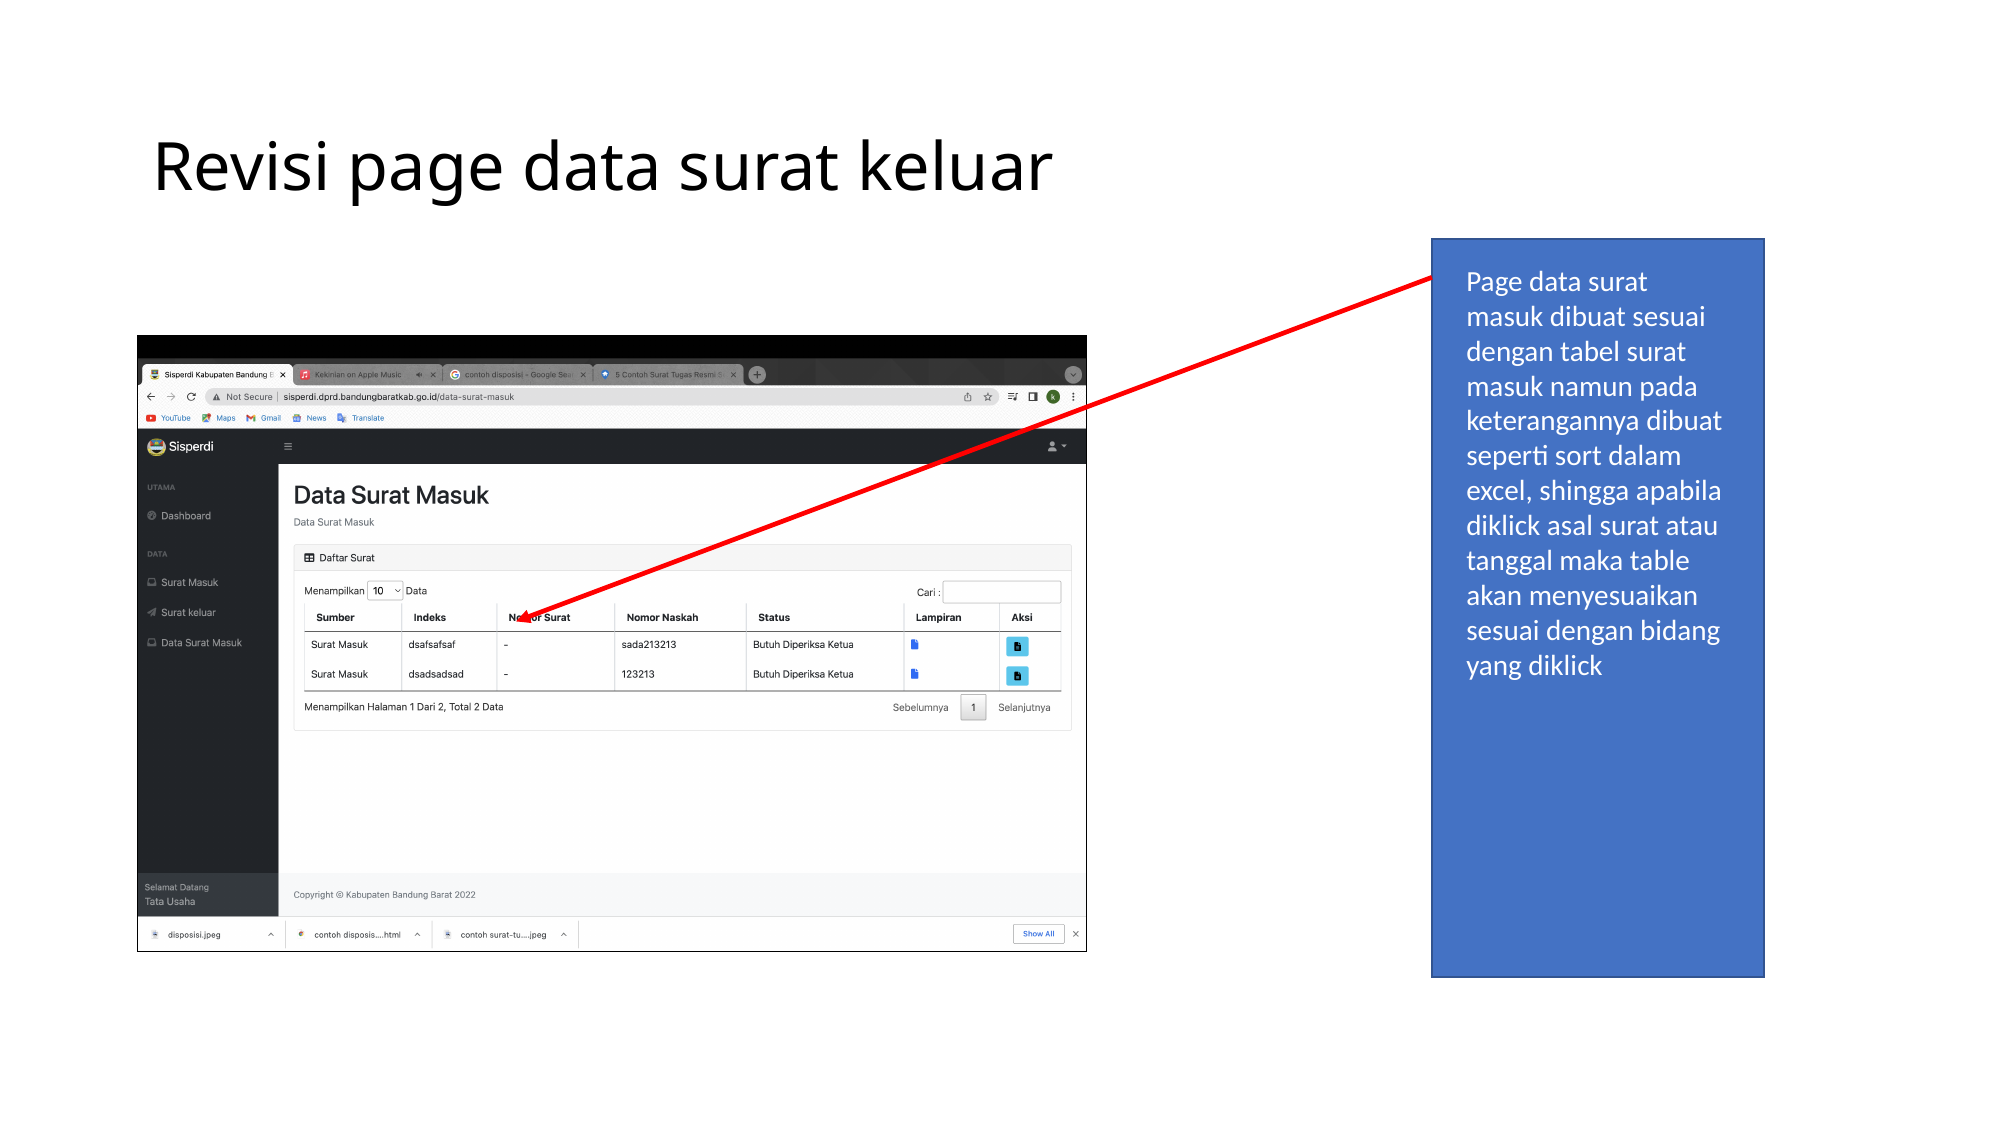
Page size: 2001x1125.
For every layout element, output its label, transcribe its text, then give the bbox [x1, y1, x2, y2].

text_box Page data surat masuk dibuat sesuai dengan tabel surat masuk namun pada keterangannya dibuat seperti sort dalam excel, shingga apabila diklick asal surat atau tanggal maka table akan menyesuaikan sesuai dengan bidang yang diklick [1451, 254, 1745, 689]
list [137, 335, 1088, 952]
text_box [516, 277, 1432, 622]
text_box [1431, 238, 1765, 978]
title Revisi page data surat keluar [137, 59, 1863, 278]
